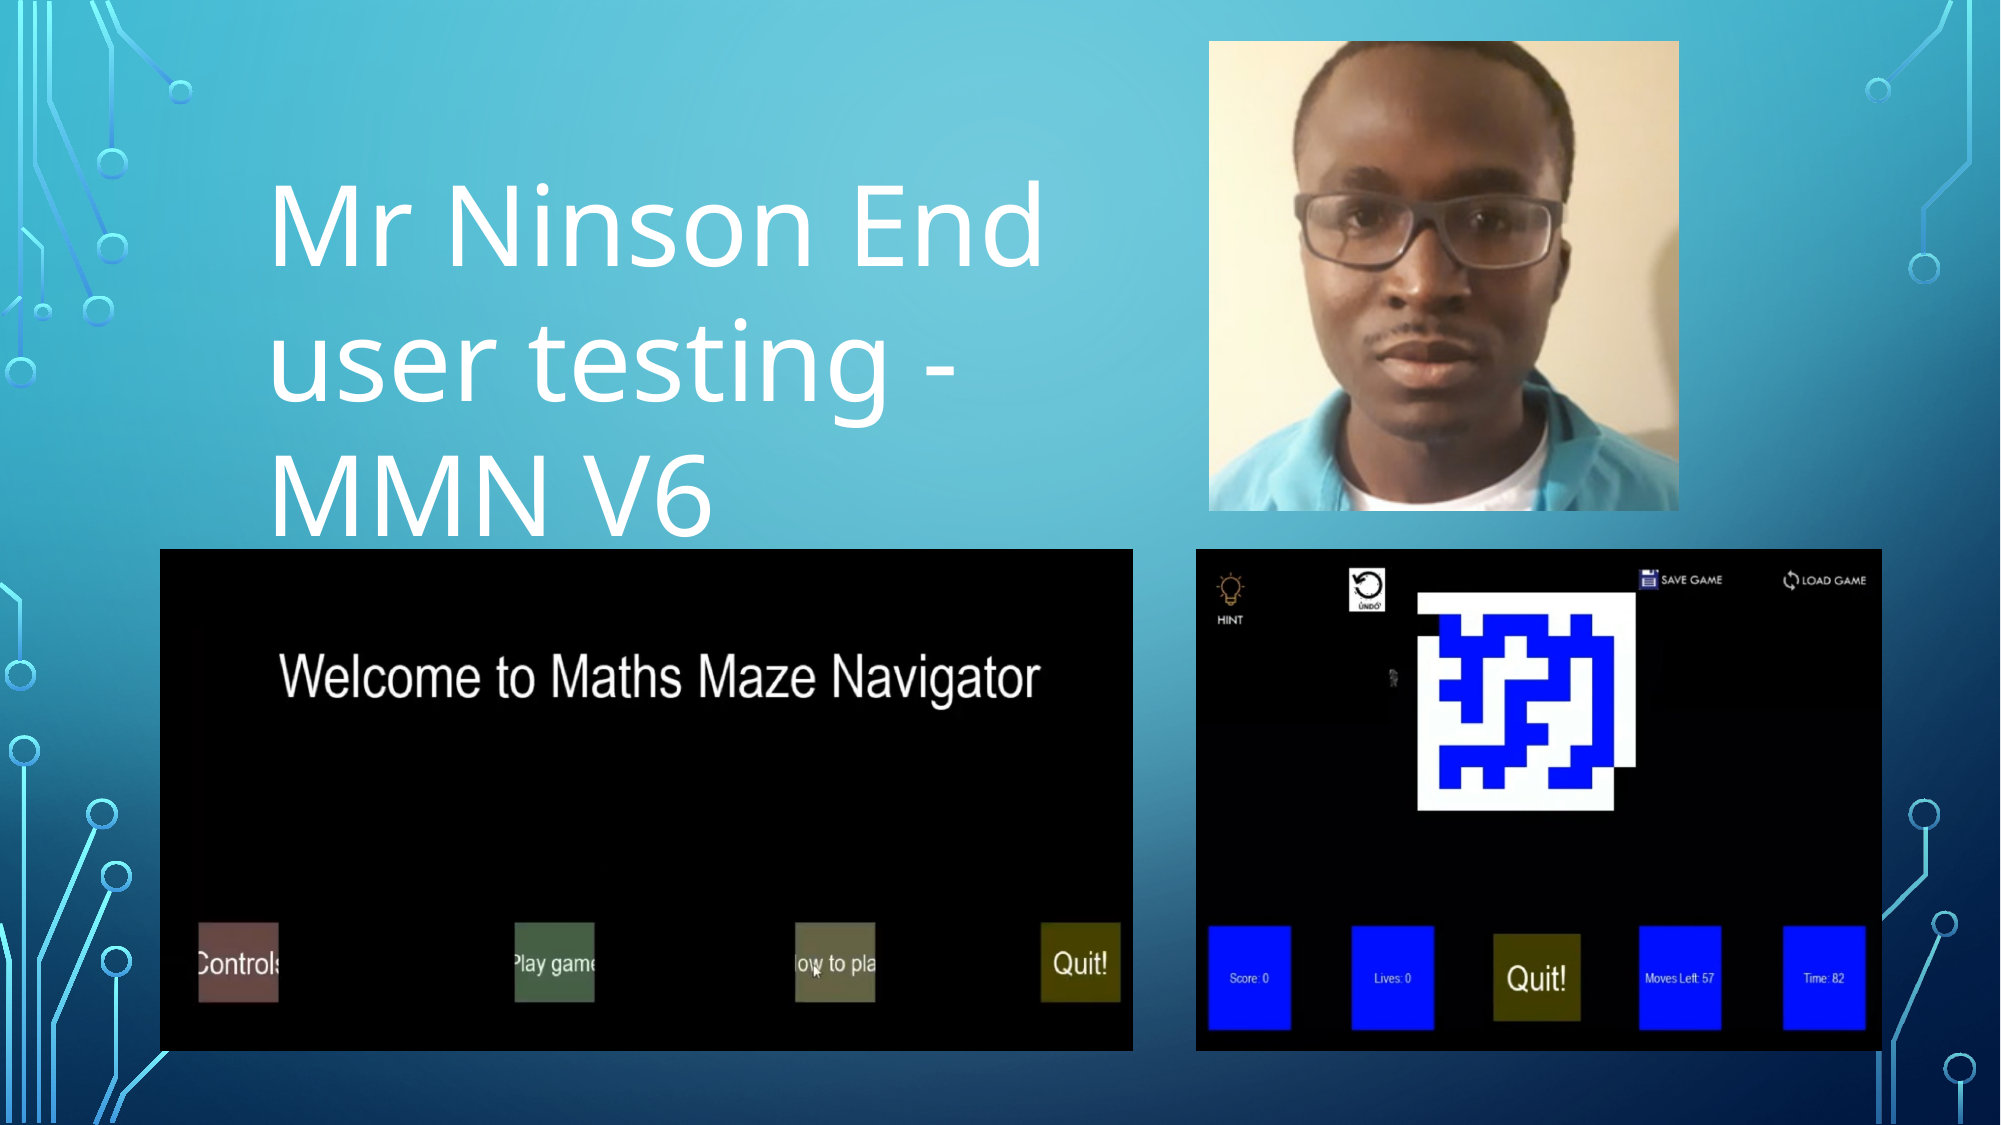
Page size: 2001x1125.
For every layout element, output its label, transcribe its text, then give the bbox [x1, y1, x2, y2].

picture [160, 549, 1133, 1051]
text_box Mr Ninson End user testing - MMN V6 [250, 146, 1210, 567]
picture [1196, 548, 1882, 1051]
picture [1209, 41, 1679, 511]
